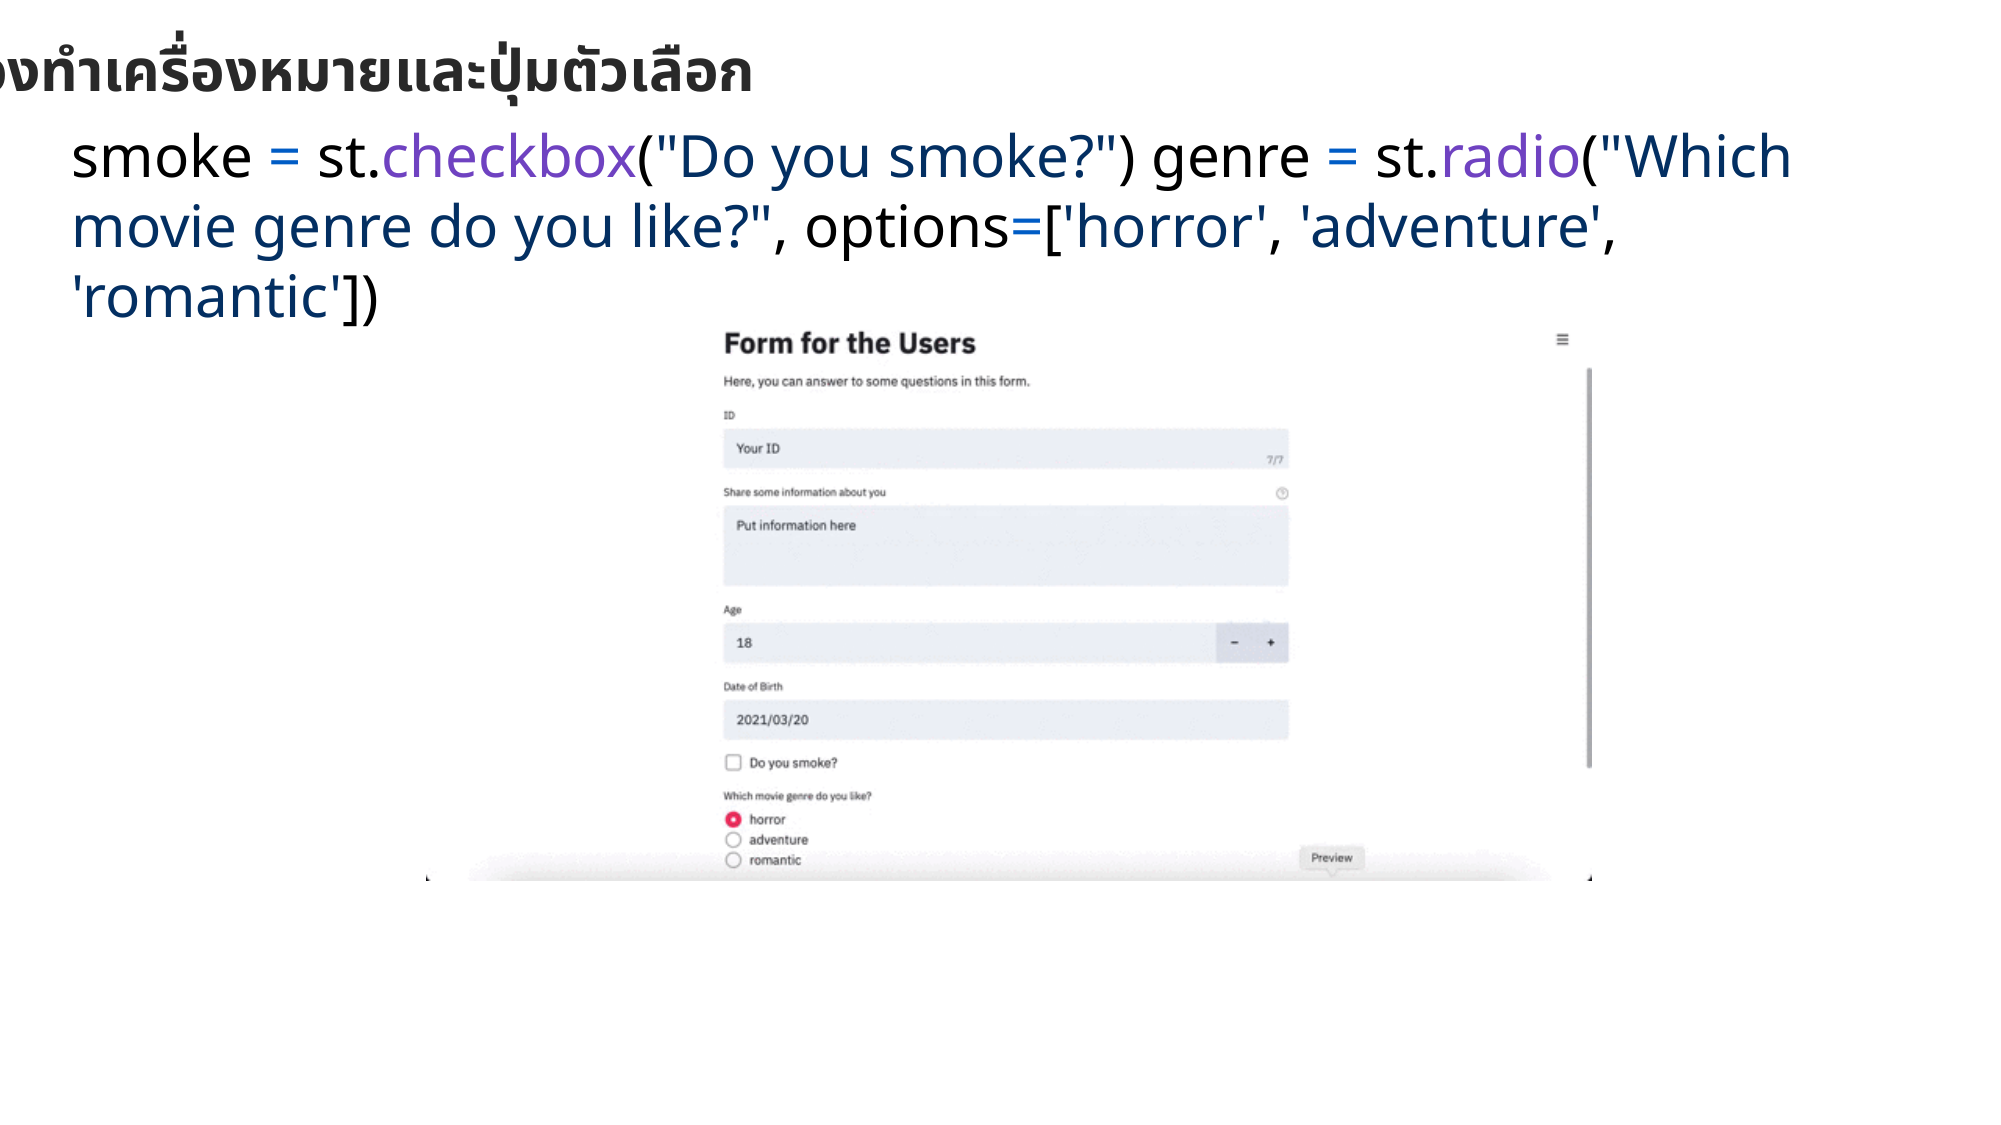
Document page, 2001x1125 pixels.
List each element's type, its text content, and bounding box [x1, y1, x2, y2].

picture [425, 318, 1592, 881]
text_box ช่องทำเครื่องหมายและปุ่มตัวเลือก [0, 25, 771, 111]
text_box smoke = st.checkbox("Do you smoke?") genre = st.radio("Which movie genre do you like?", options=['horror', 'adventure', 'romantic']) [56, 111, 1863, 476]
